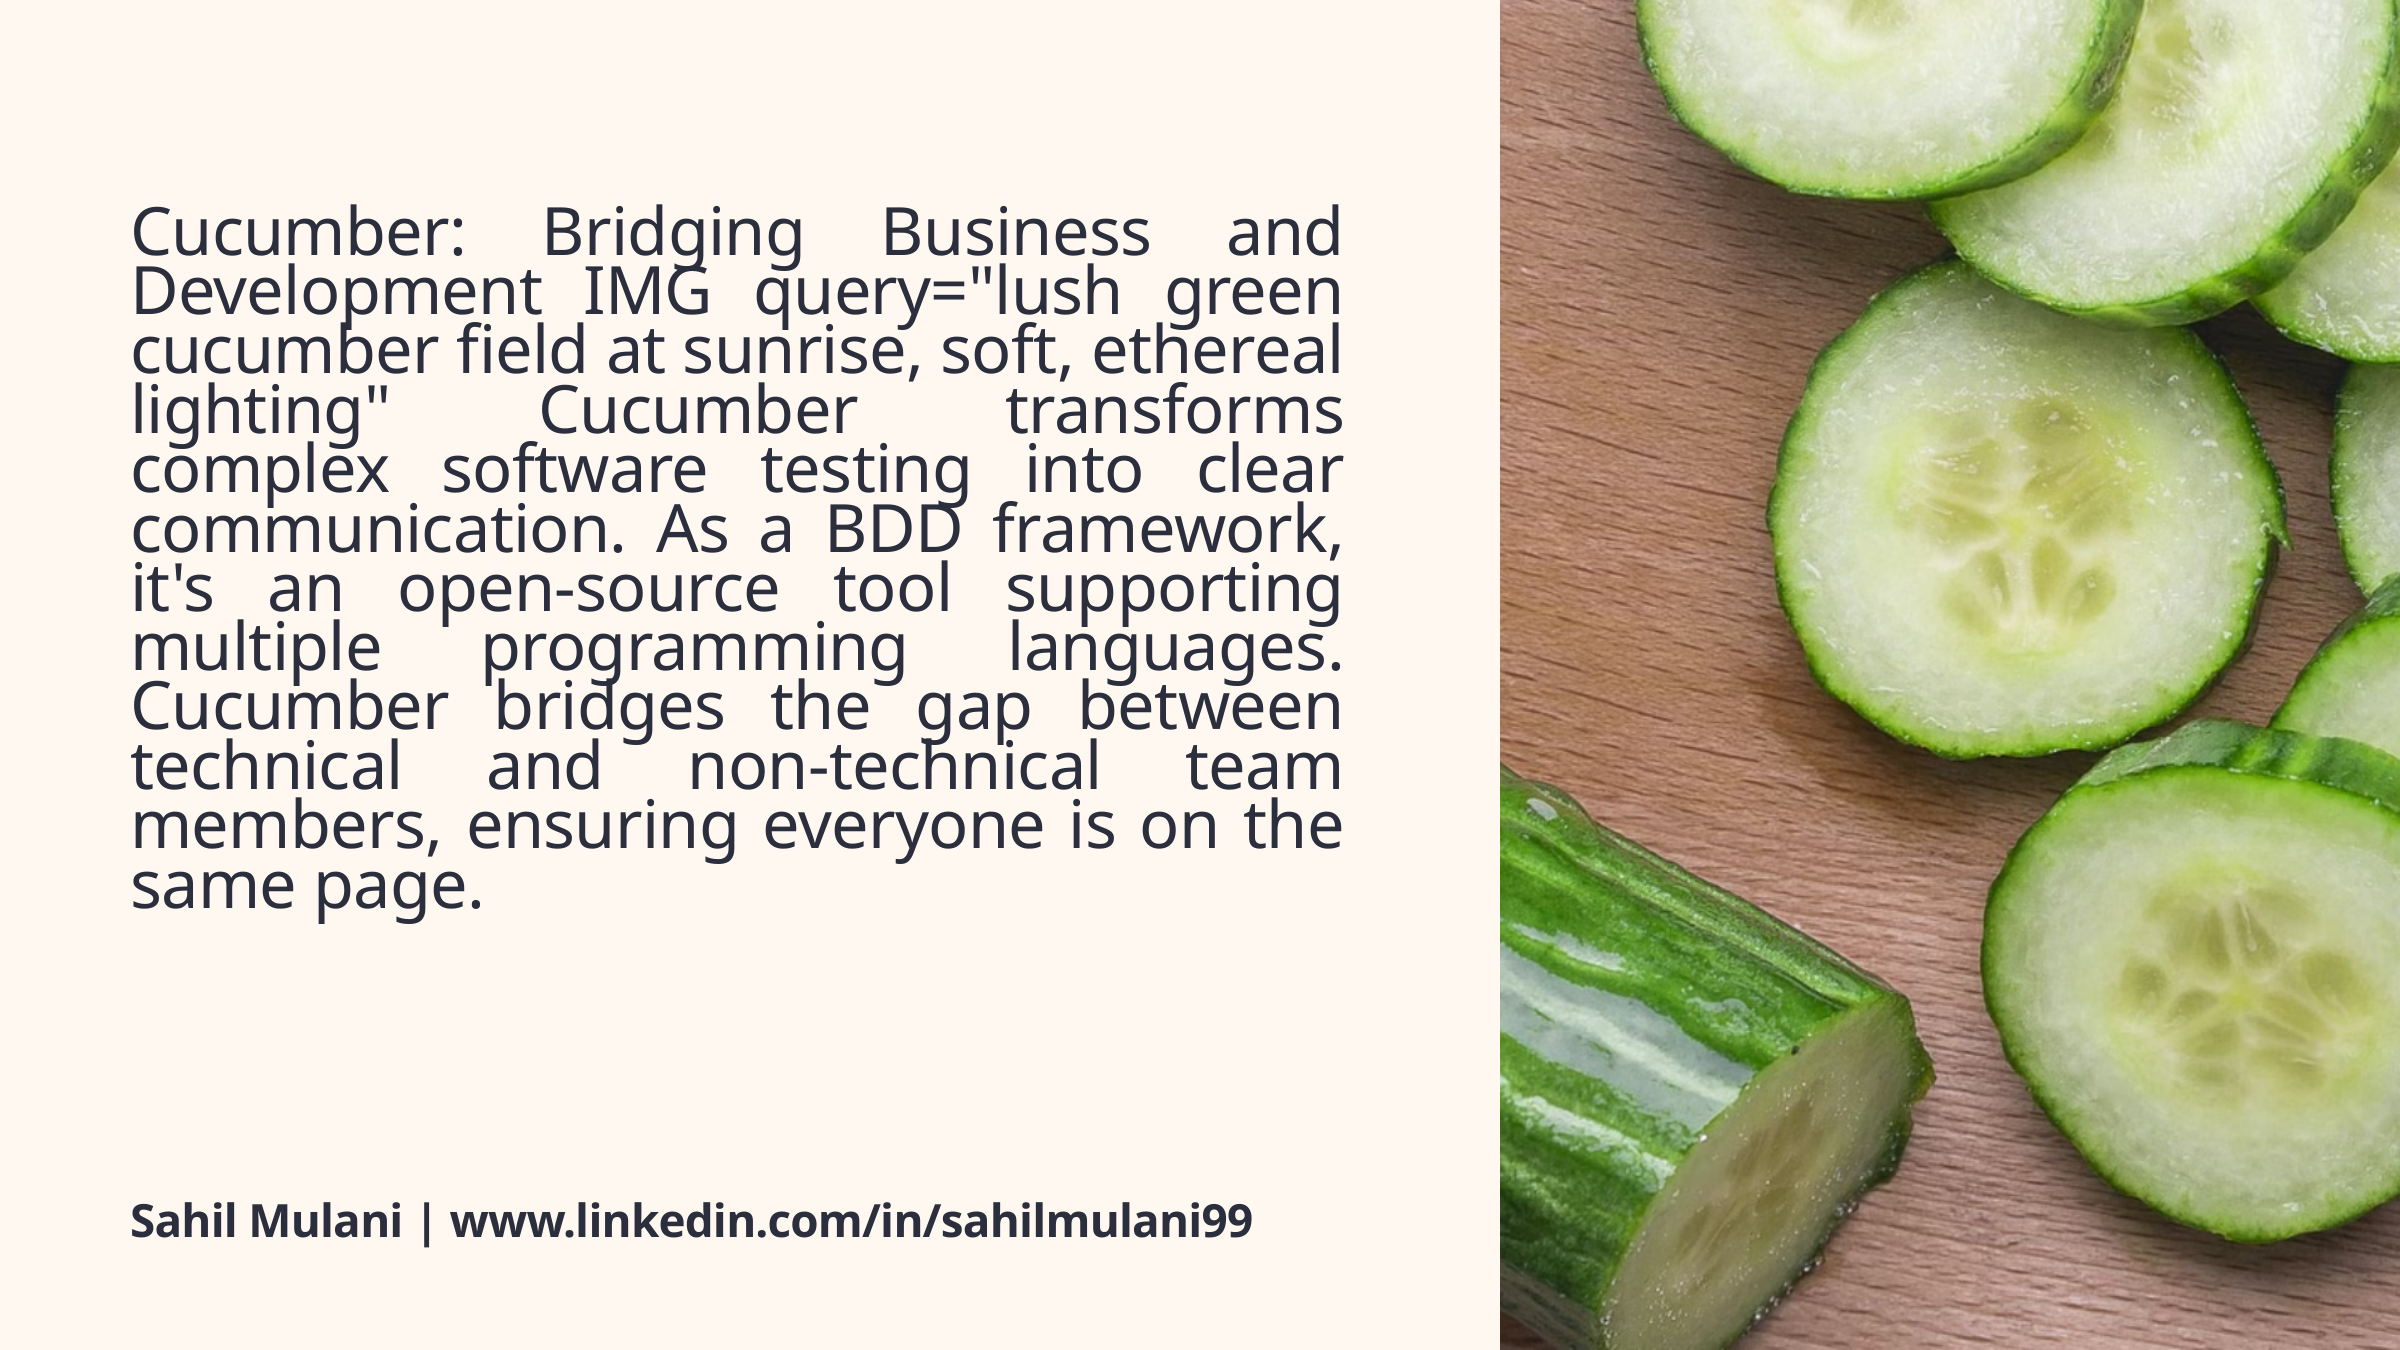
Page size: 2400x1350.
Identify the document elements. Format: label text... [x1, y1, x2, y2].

text_box Cucumber: Bridging Business and Development IMG query="lush green cucumber field at sunrise, soft, ethereal lighting" Cucumber transforms complex software testing into clear communication. As a BDD framework, it's an open-source tool supporting multiple programming languages. Cucumber bridges the gap between technical and non-technical team members, ensuring everyone is on the same page. [130, 209, 1345, 1111]
picture [1499, 0, 2400, 1350]
text_box Sahil Mulani | www.linkedin.com/in/sahilmulani99 [130, 1182, 1272, 1248]
